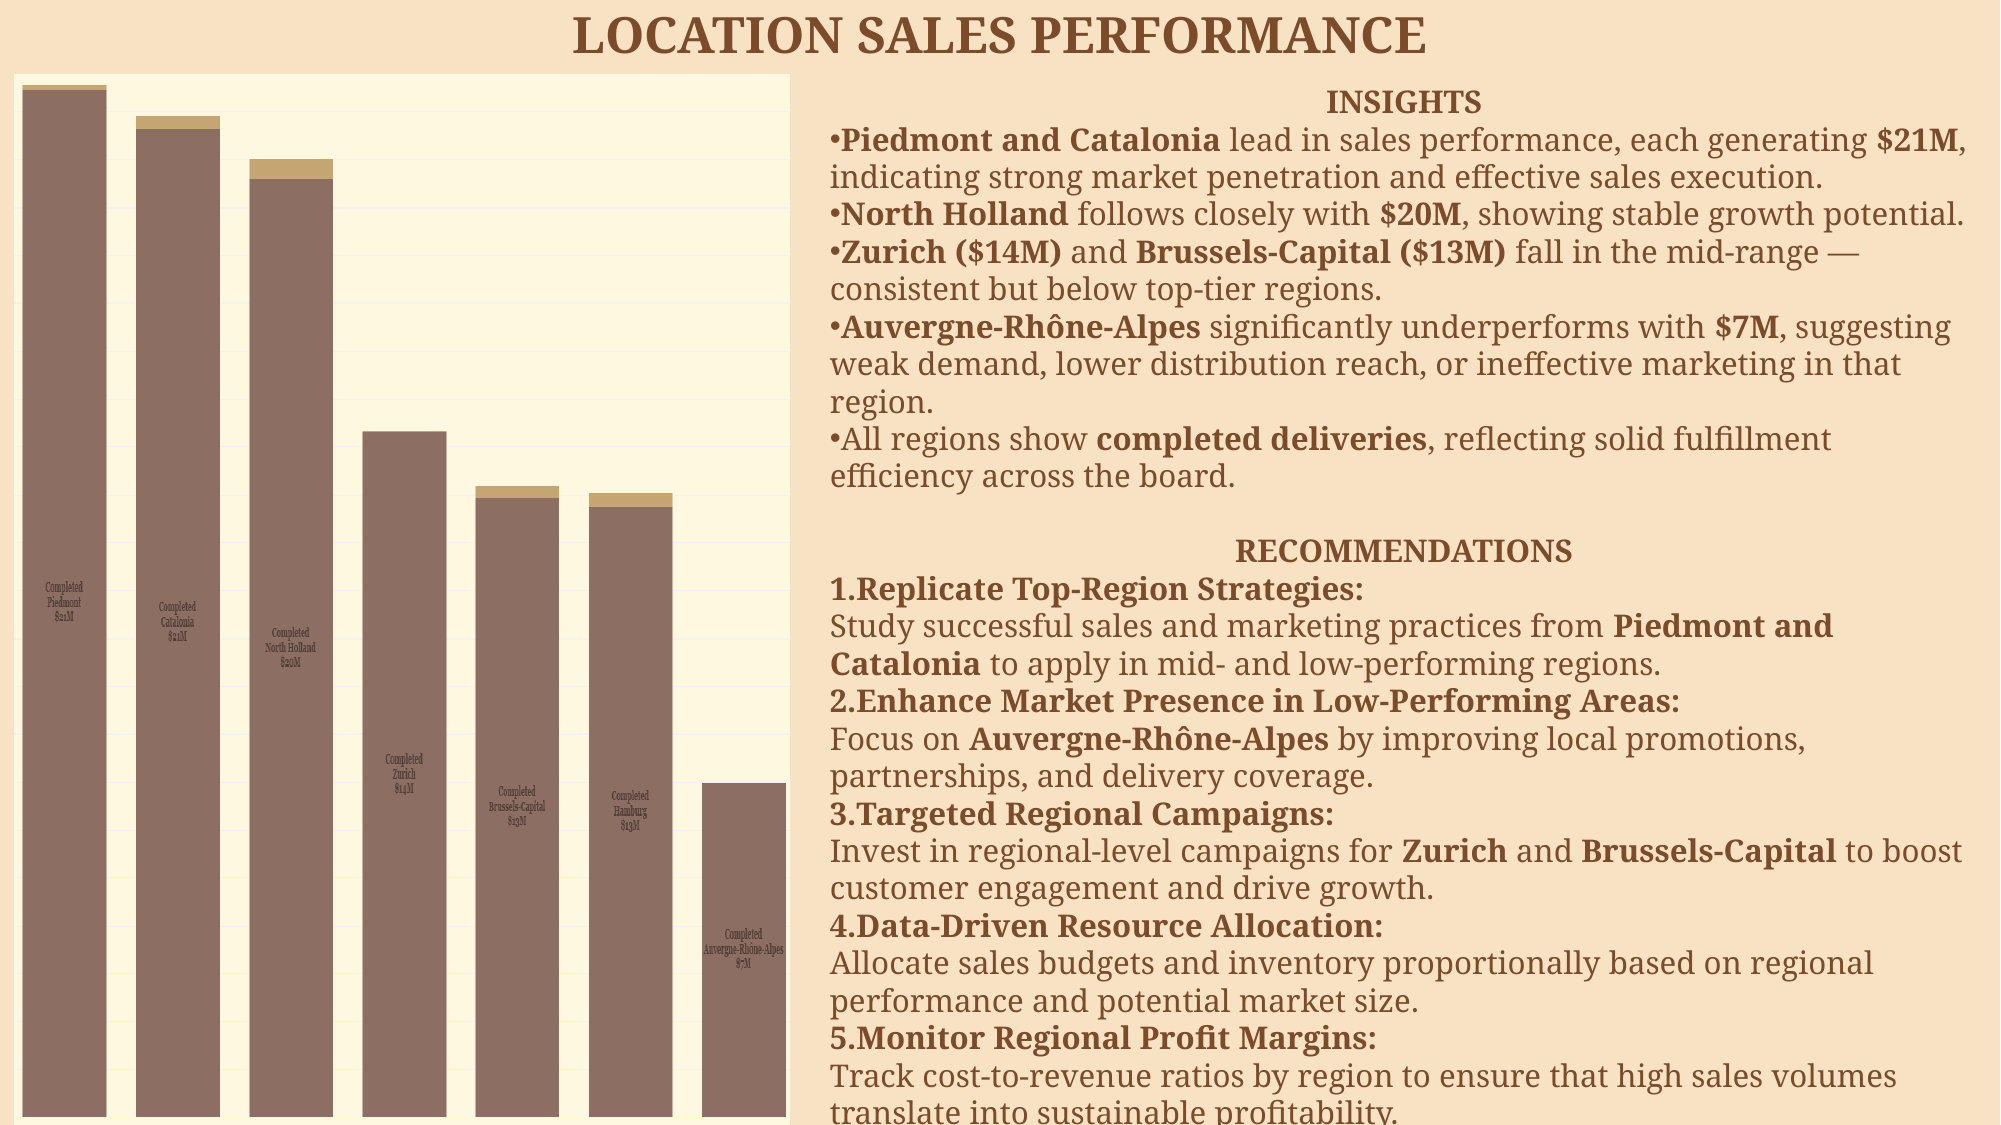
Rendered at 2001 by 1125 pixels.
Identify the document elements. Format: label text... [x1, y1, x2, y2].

title LOCATION SALES PERFORMANCE [137, 0, 1863, 75]
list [14, 74, 790, 1125]
text_box INSIGHTS Piedmont and Catalonia lead in sales performance, each generating $21M, indicating strong market penetration and effective sales execution. North Holland follows closely with $20M, showing stable growth potential. Zurich ($14M) and Brussels-Capital ($13M) fall in the mid-range — consistent but below top-tier regions. Auvergne-Rhône-Alpes significantly underperforms with $7M, suggesting weak demand, lower distribution reach, or ineffective marketing in that region. All regions show completed deliveries, reflecting solid fulfillment efficiency across the board. RECOMMENDATIONS Replicate Top-Region Strategies: Study successful sales and marketing practices from Piedmont and Catalonia to apply in mid- and low-performing regions. Enhance Market Presence in Low-Performing Areas: Focus on Auvergne-Rhône-Alpes by improving local promotions, partnerships, and delivery coverage. Targeted Regional Campaigns: Invest in regional-level campaigns for Zurich and Brussels-Capital to boost customer engagement and drive growth. Data-Driven Resource Allocation: Allocate sales budgets and inventory proportionally based on regional performance and potential market size. Monitor Regional Profit Margins: Track cost-to-revenue ratios by region to ensure that high sales volumes translate into sustainable profitability. [815, 74, 1986, 1125]
